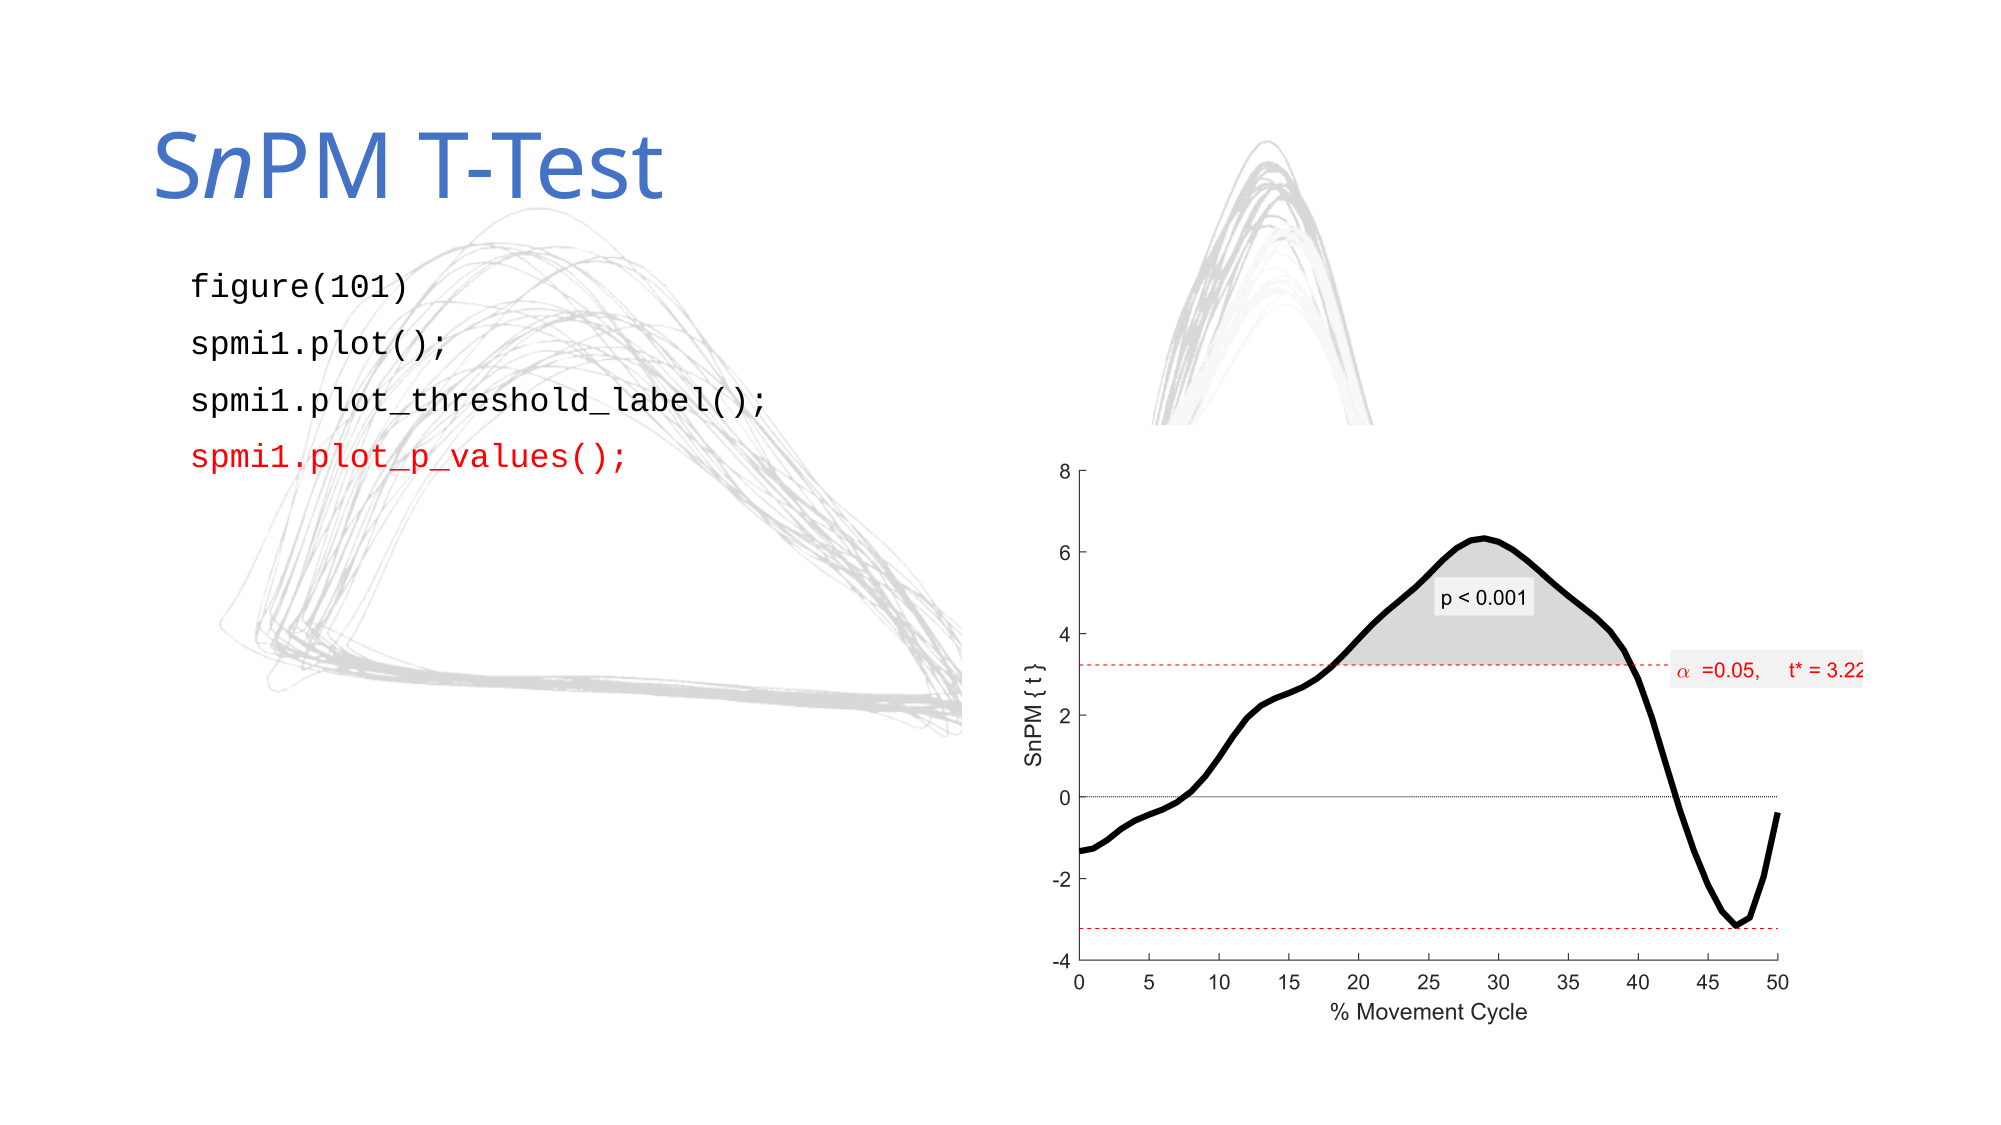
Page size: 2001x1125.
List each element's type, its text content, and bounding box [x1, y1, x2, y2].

list figure(101) spmi1.plot(); spmi1.plot_threshold_label(); spmi1.plot_p_values(); [174, 261, 1808, 1044]
title SnPM T-Test [137, 59, 1863, 278]
picture [192, 125, 1863, 1026]
